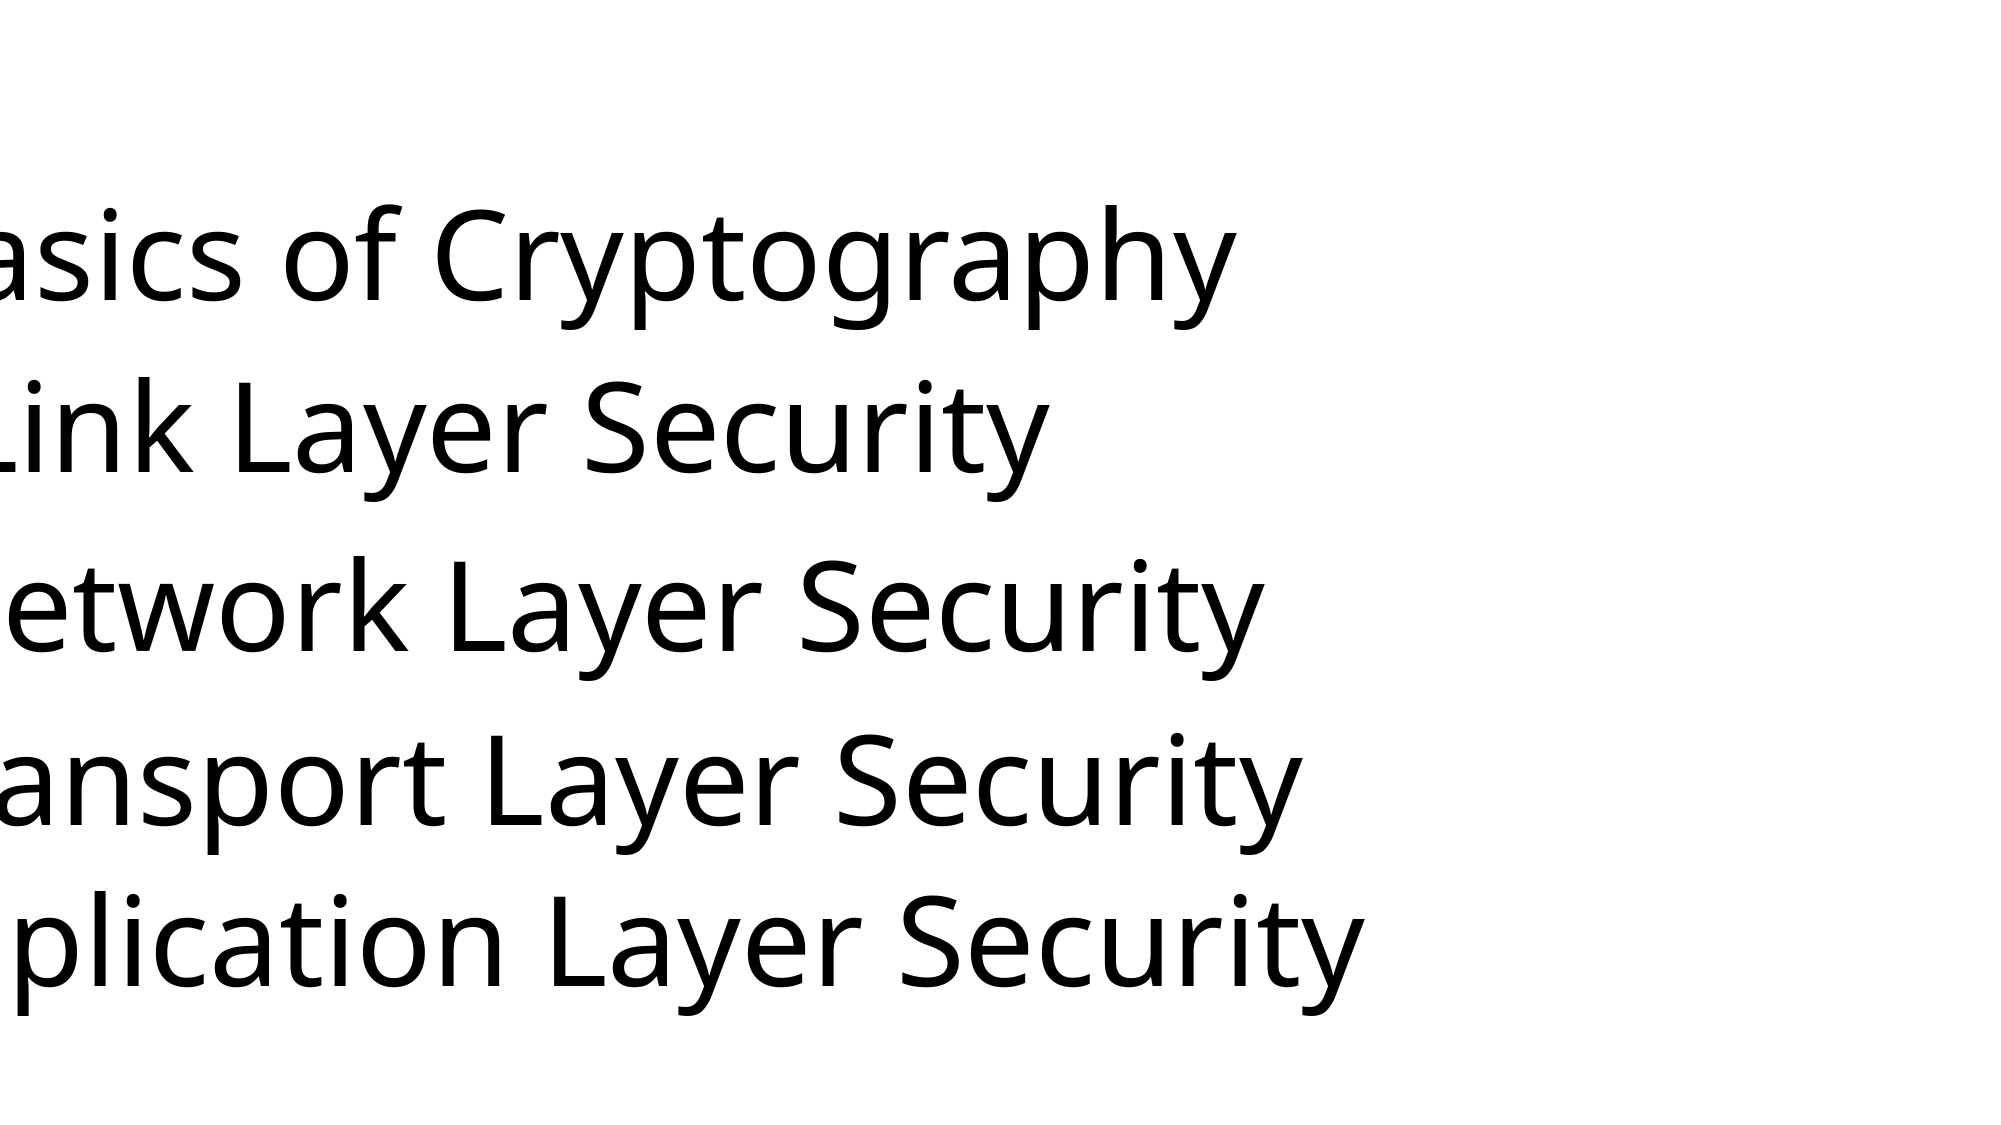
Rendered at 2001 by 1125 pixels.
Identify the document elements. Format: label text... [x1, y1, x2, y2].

text_box Link Layer Security [0, 340, 1067, 506]
text_box Transport Layer Security [0, 692, 1319, 853]
text_box Network Layer Security [0, 518, 1282, 684]
text_box Basics of Cryptography [0, 168, 1253, 334]
text_box Application Layer Security [0, 853, 1382, 1019]
